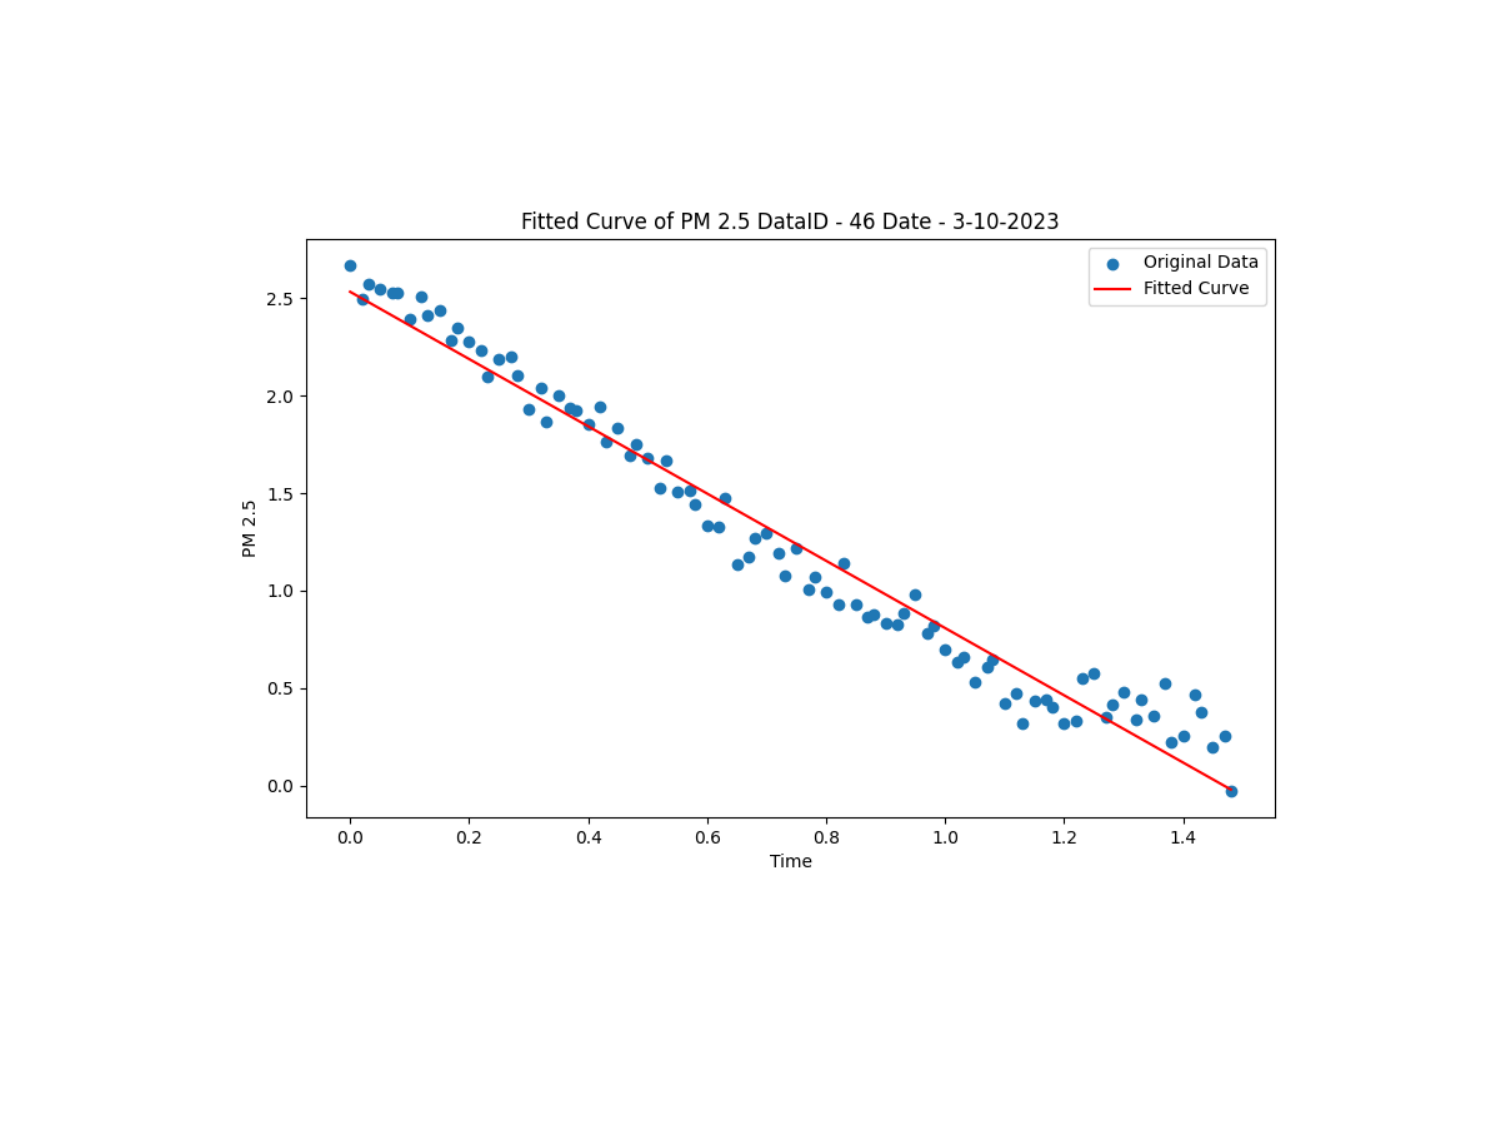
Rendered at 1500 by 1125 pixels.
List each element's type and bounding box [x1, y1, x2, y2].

picture [149, 149, 1401, 901]
